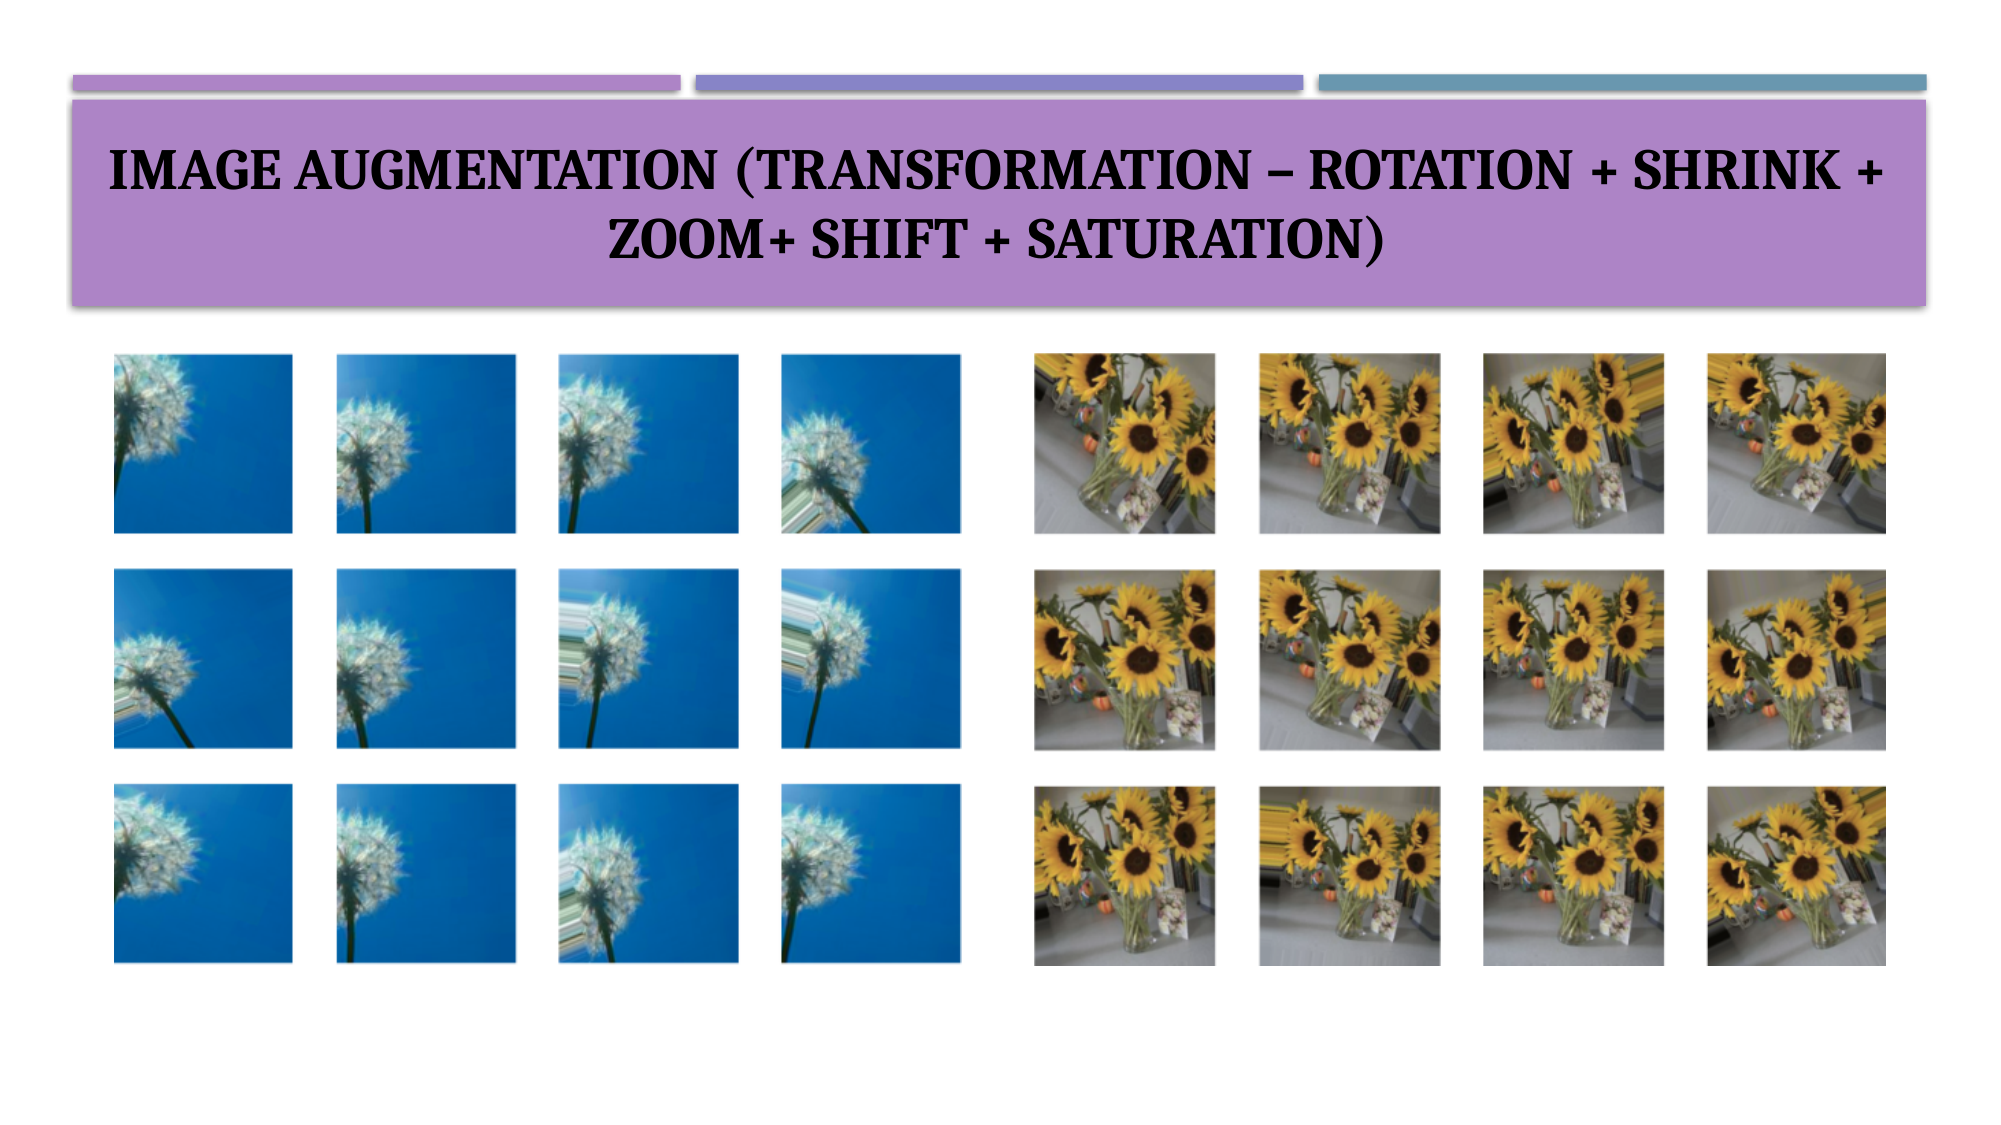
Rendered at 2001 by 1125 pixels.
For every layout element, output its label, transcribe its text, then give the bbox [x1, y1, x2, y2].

title Image Augmentation (Transformation – rotation + shrink + zoom+ shift + saturation) [71, 119, 1926, 282]
picture [114, 351, 963, 967]
picture [1033, 351, 1886, 967]
